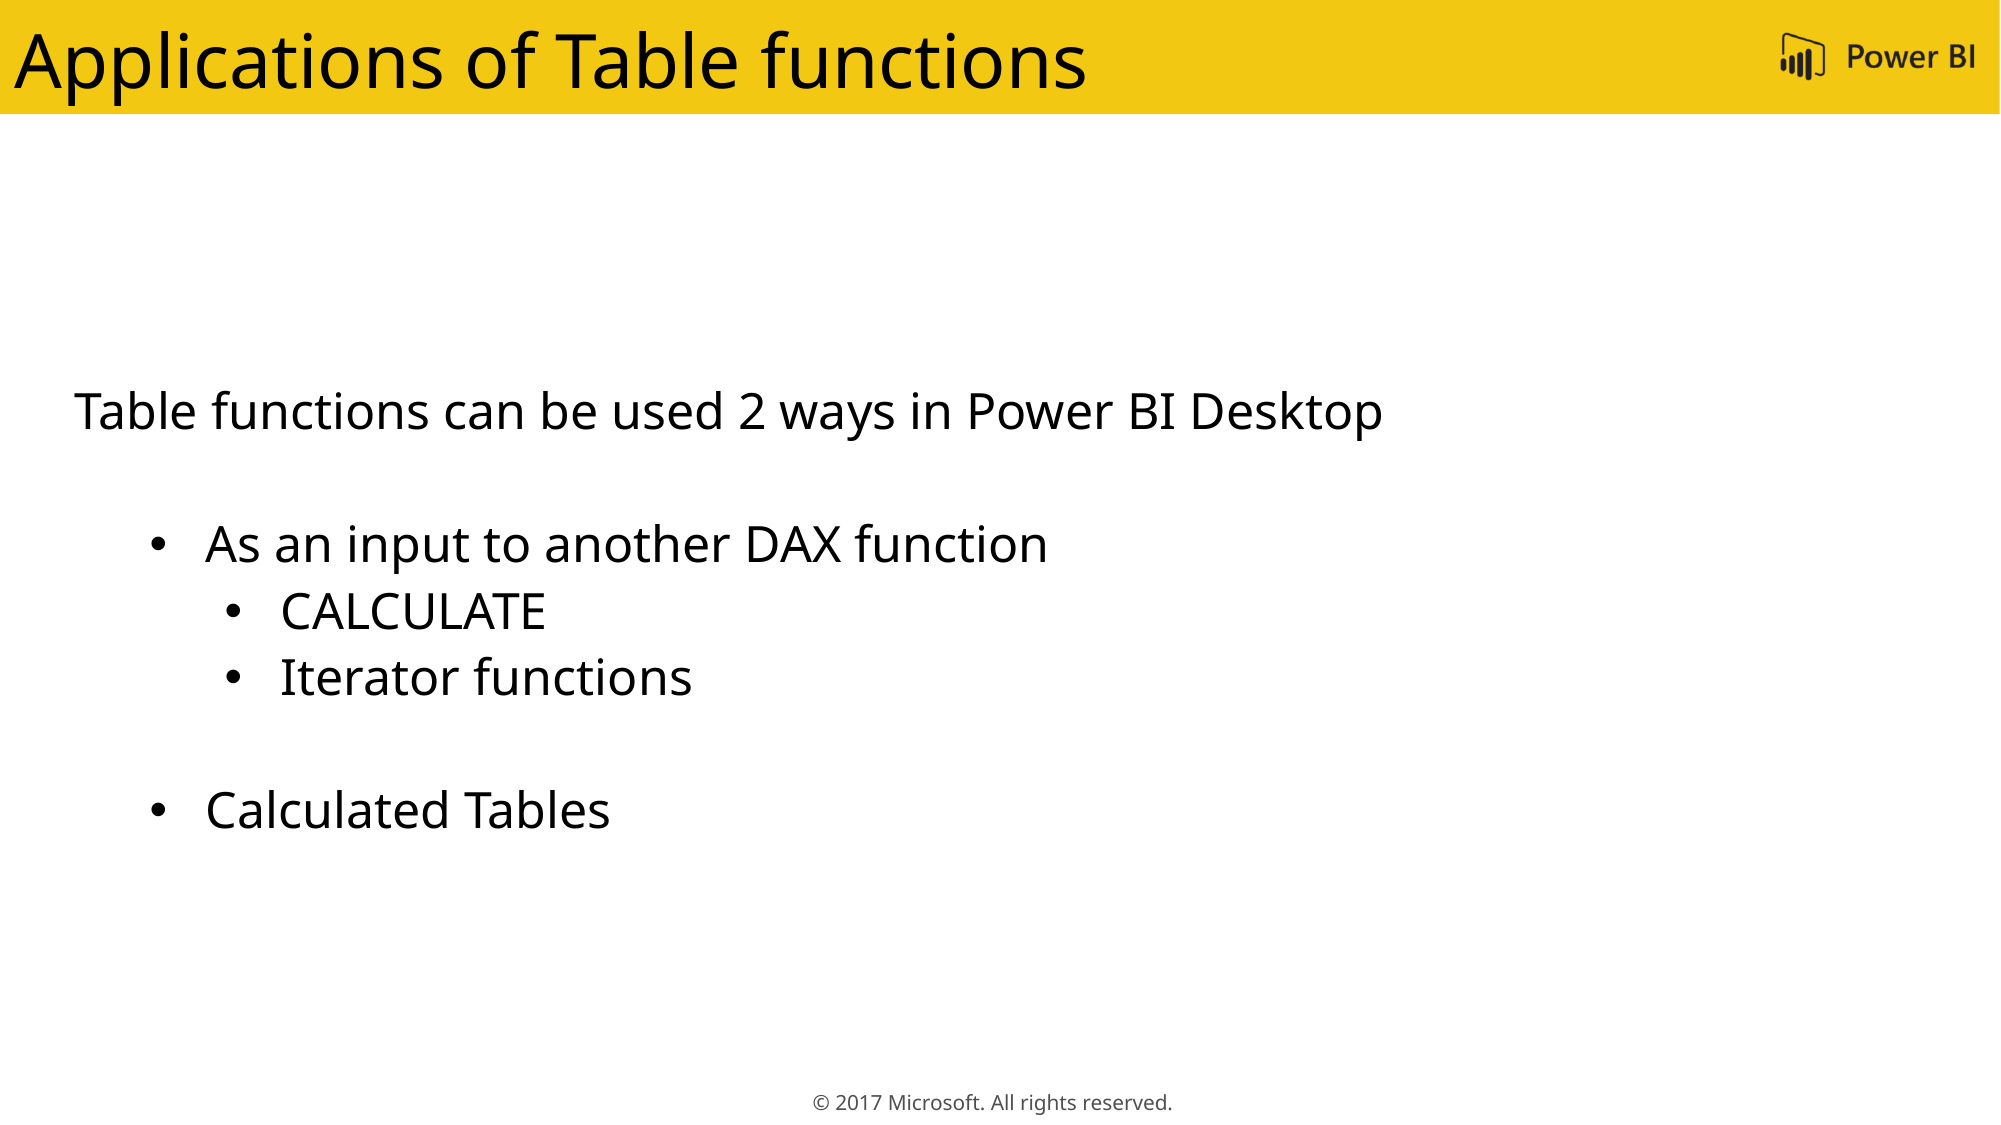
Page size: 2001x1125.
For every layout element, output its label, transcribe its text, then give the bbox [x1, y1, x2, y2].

picture [1768, 23, 1985, 91]
footer © 2017 Microsoft. All rights reserved. [663, 1084, 1338, 1122]
text_box Applications of Table functions [0, 5, 1879, 111]
text_box [0, 0, 2000, 115]
text_box Table functions can be used 2 ways in Power BI Desktop As an input to another DAX function CALCULATE Iterator functions Calculated Tables [59, 240, 1609, 914]
